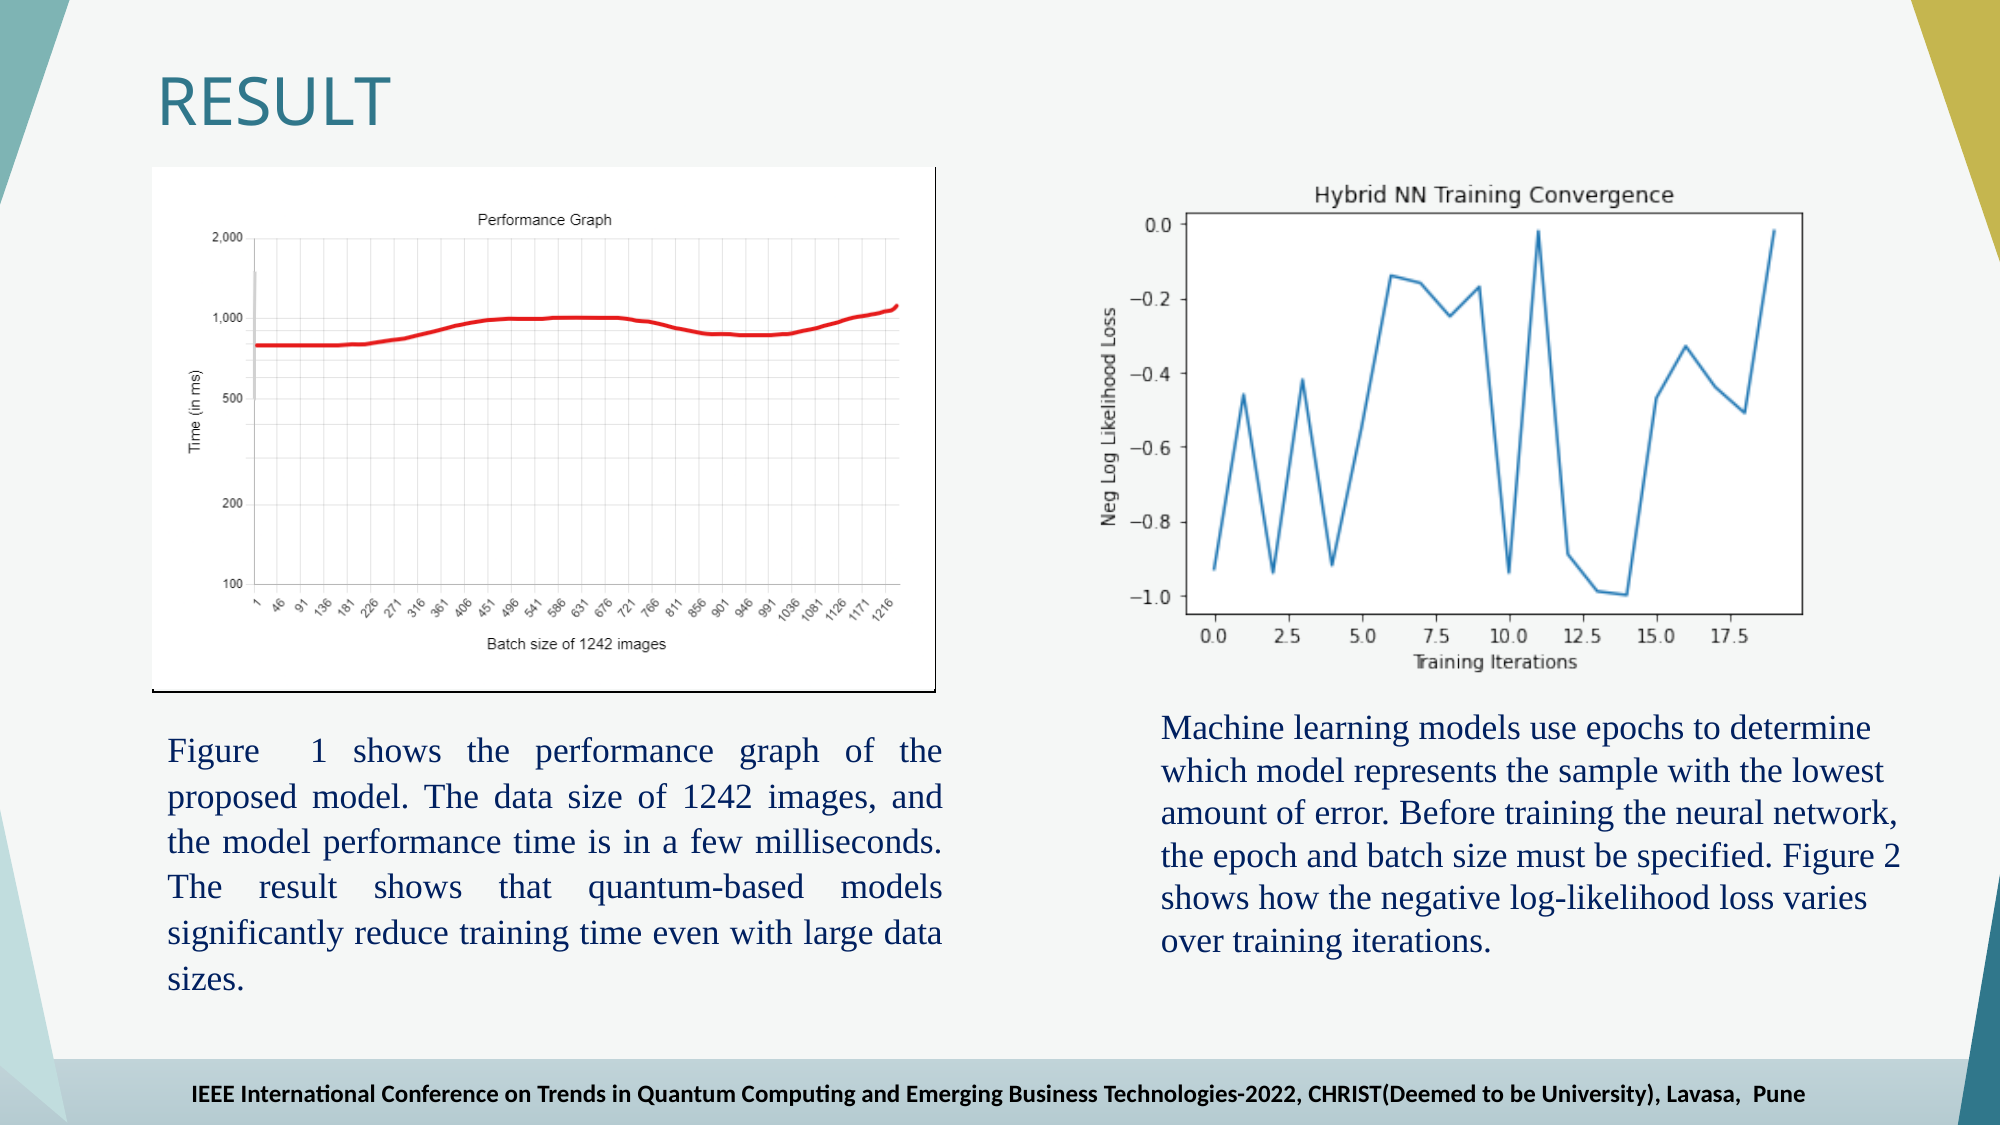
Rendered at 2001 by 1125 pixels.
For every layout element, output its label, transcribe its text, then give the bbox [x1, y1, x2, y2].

text_box [0, 804, 69, 1125]
picture [1090, 172, 1815, 684]
text_box Machine learning models use epochs to determine which model represents the sample with the lowest amount of error. Before training the neural network, the epoch and batch size must be specified. Figure 2 shows how the negative log-likelihood loss varies over training iterations. [1146, 696, 1934, 967]
text_box [1909, 0, 2000, 266]
text_box RESULT [22, 51, 769, 146]
text_box Figure 1 shows the performance graph of the proposed model. The data size of 1242 images, and the model performance time is in a few milliseconds. The result shows that quantum-based models significantly reduce training time even with large data sizes. [152, 716, 959, 1005]
text_box [1956, 868, 2000, 1125]
text_box [0, 0, 71, 208]
picture [152, 167, 935, 689]
